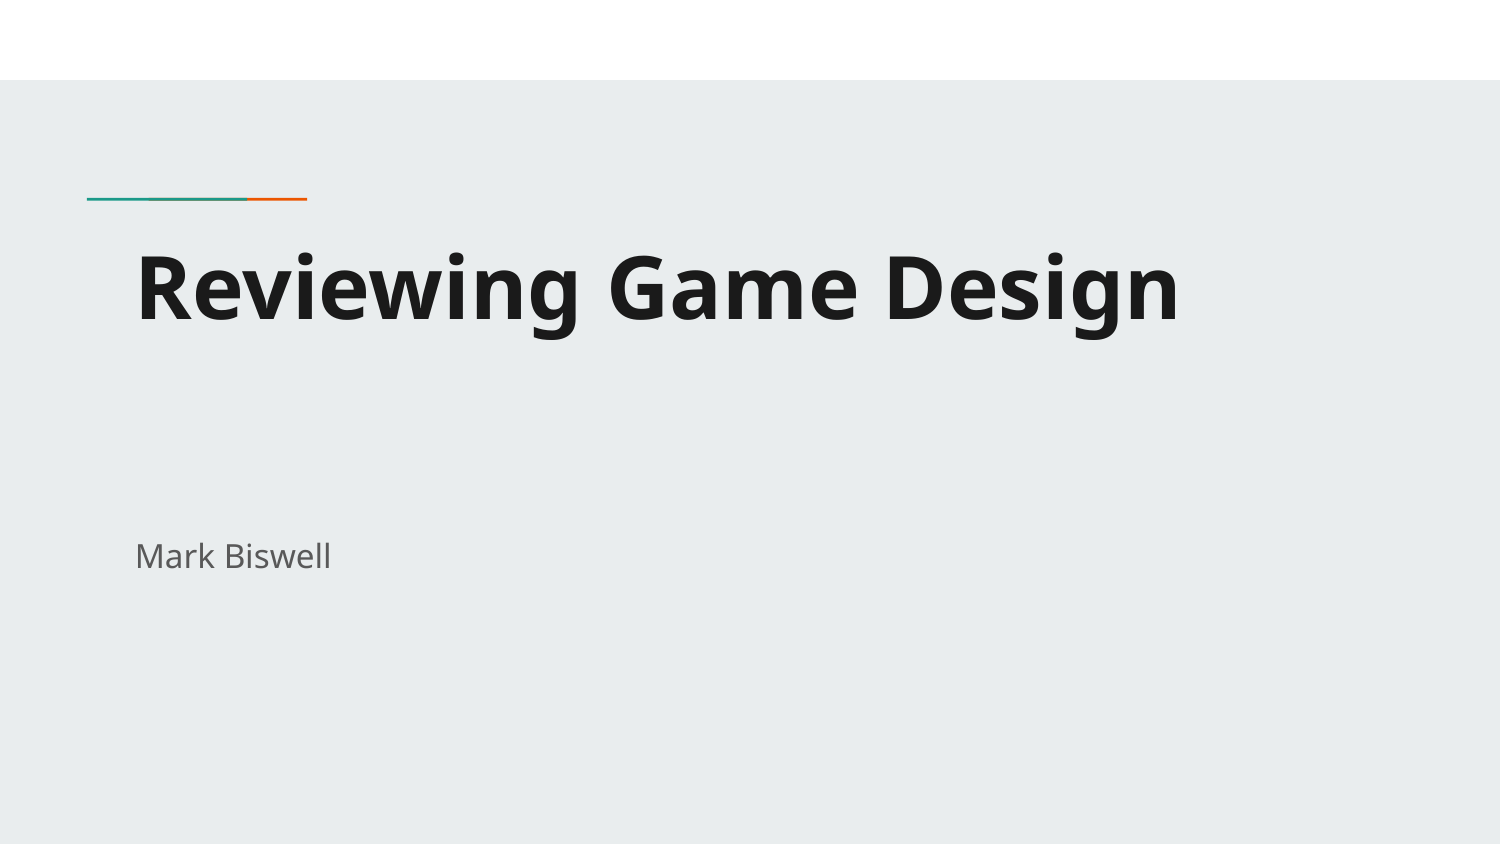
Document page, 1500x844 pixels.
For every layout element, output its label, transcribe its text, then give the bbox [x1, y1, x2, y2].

title Reviewing Game Design [119, 216, 1381, 490]
subtitle Mark Biswell [119, 520, 1381, 610]
